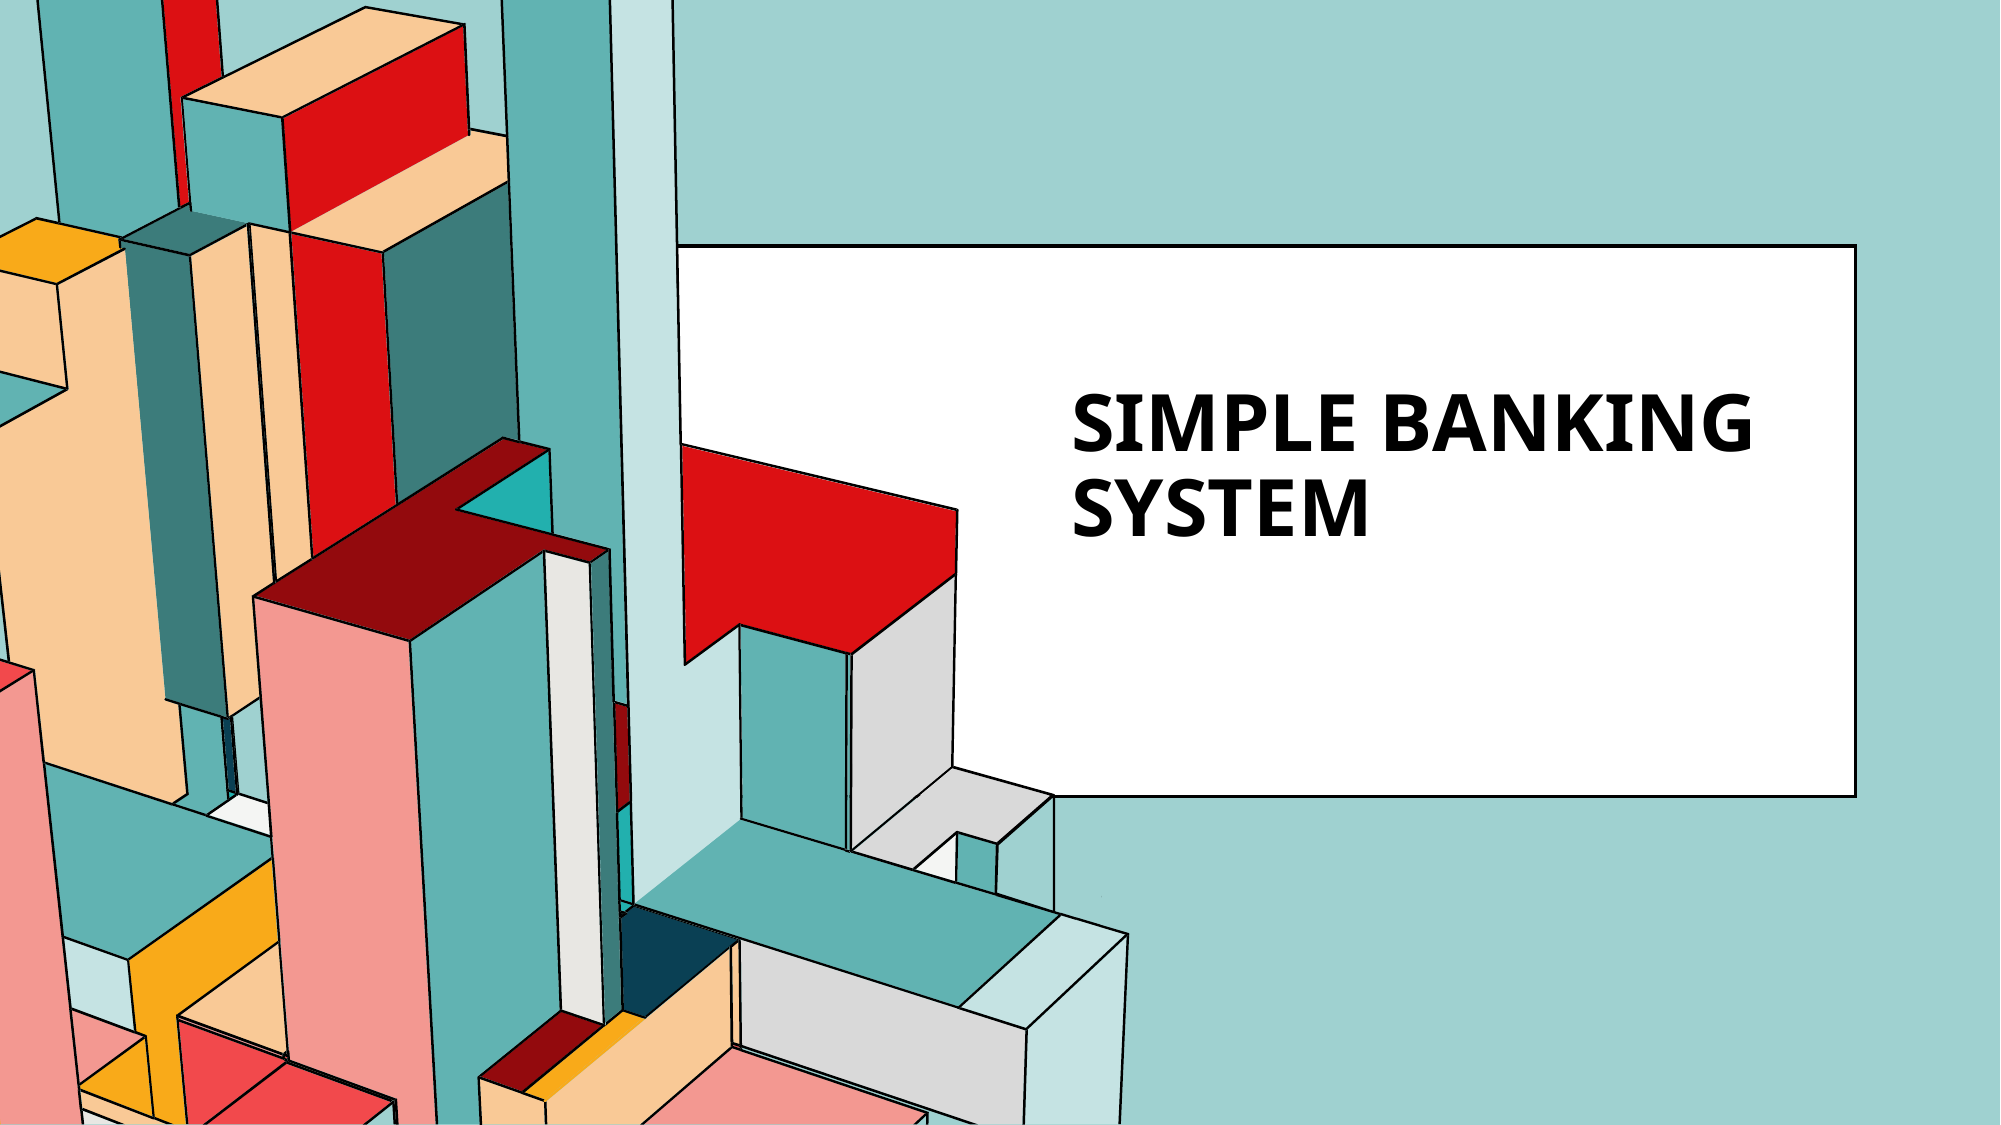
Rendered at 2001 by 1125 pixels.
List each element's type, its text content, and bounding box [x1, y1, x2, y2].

title Simple banking system [1056, 307, 1775, 562]
